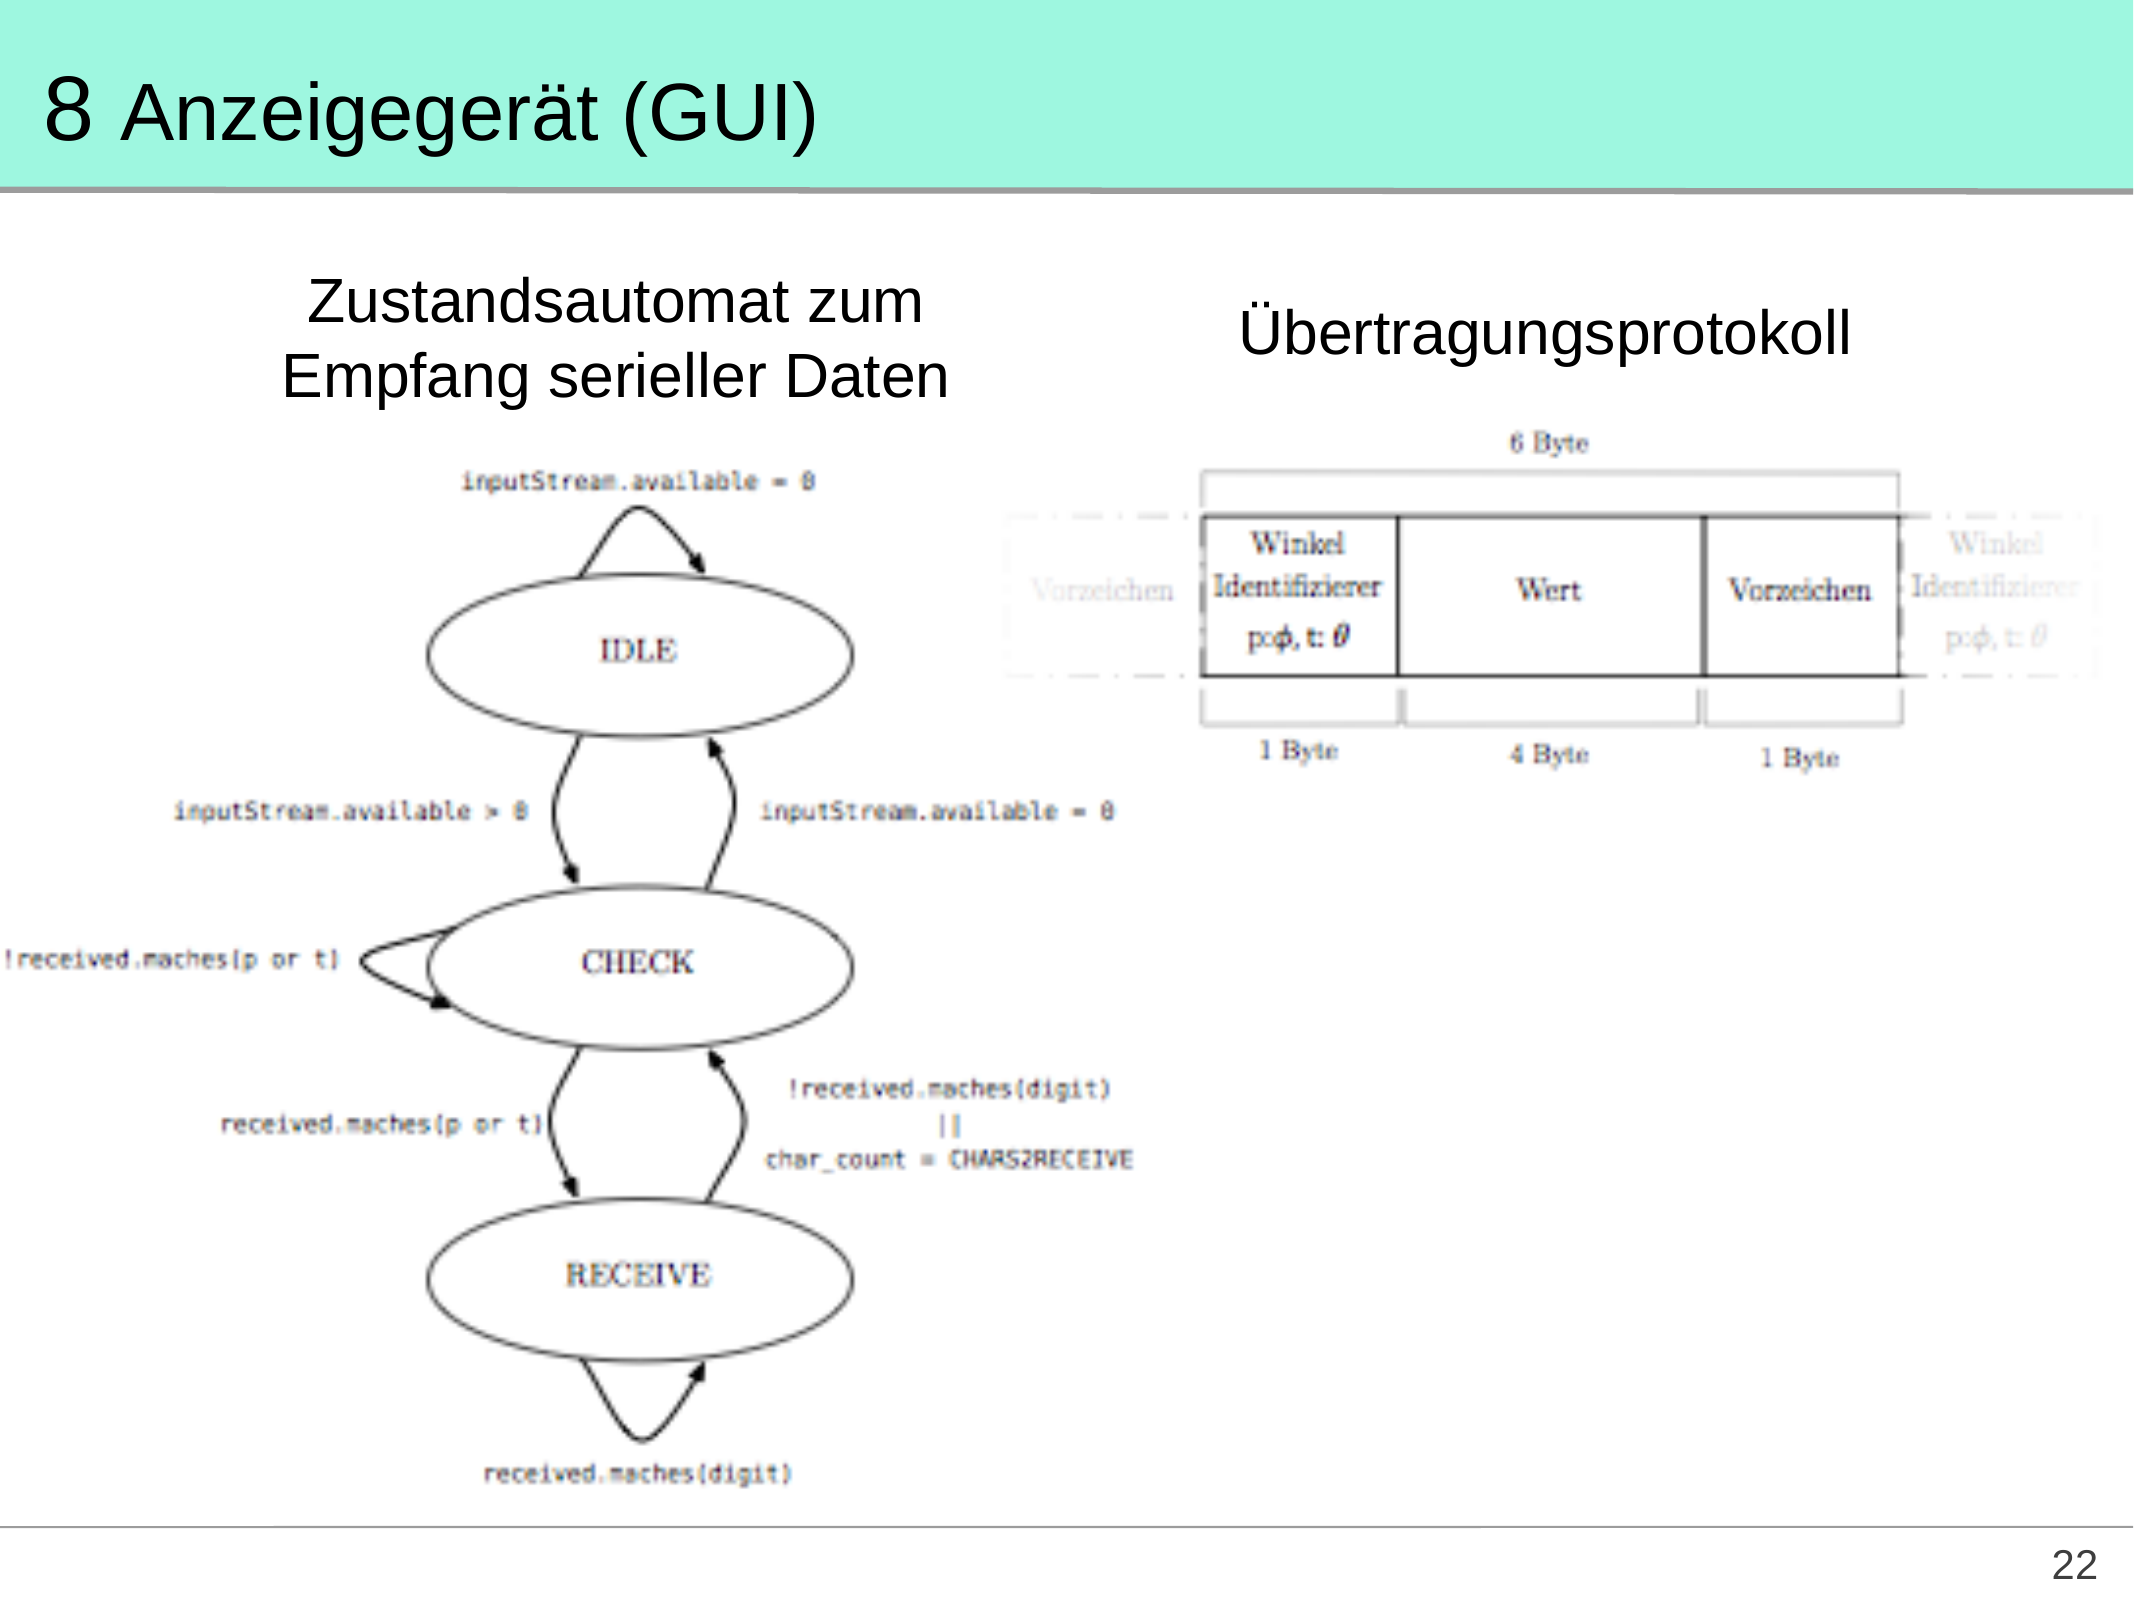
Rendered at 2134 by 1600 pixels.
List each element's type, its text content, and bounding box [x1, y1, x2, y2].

text_box Übertragungsprotokoll [1147, 233, 1944, 417]
text_box Zustandsautomat zum Empfang serieller Daten [218, 239, 1015, 432]
slide_number 22 [2040, 1528, 2107, 1597]
title 8 Anzeigegerät (GUI) [34, 28, 1613, 168]
text_box [0, 0, 2134, 192]
picture [0, 424, 2107, 1493]
